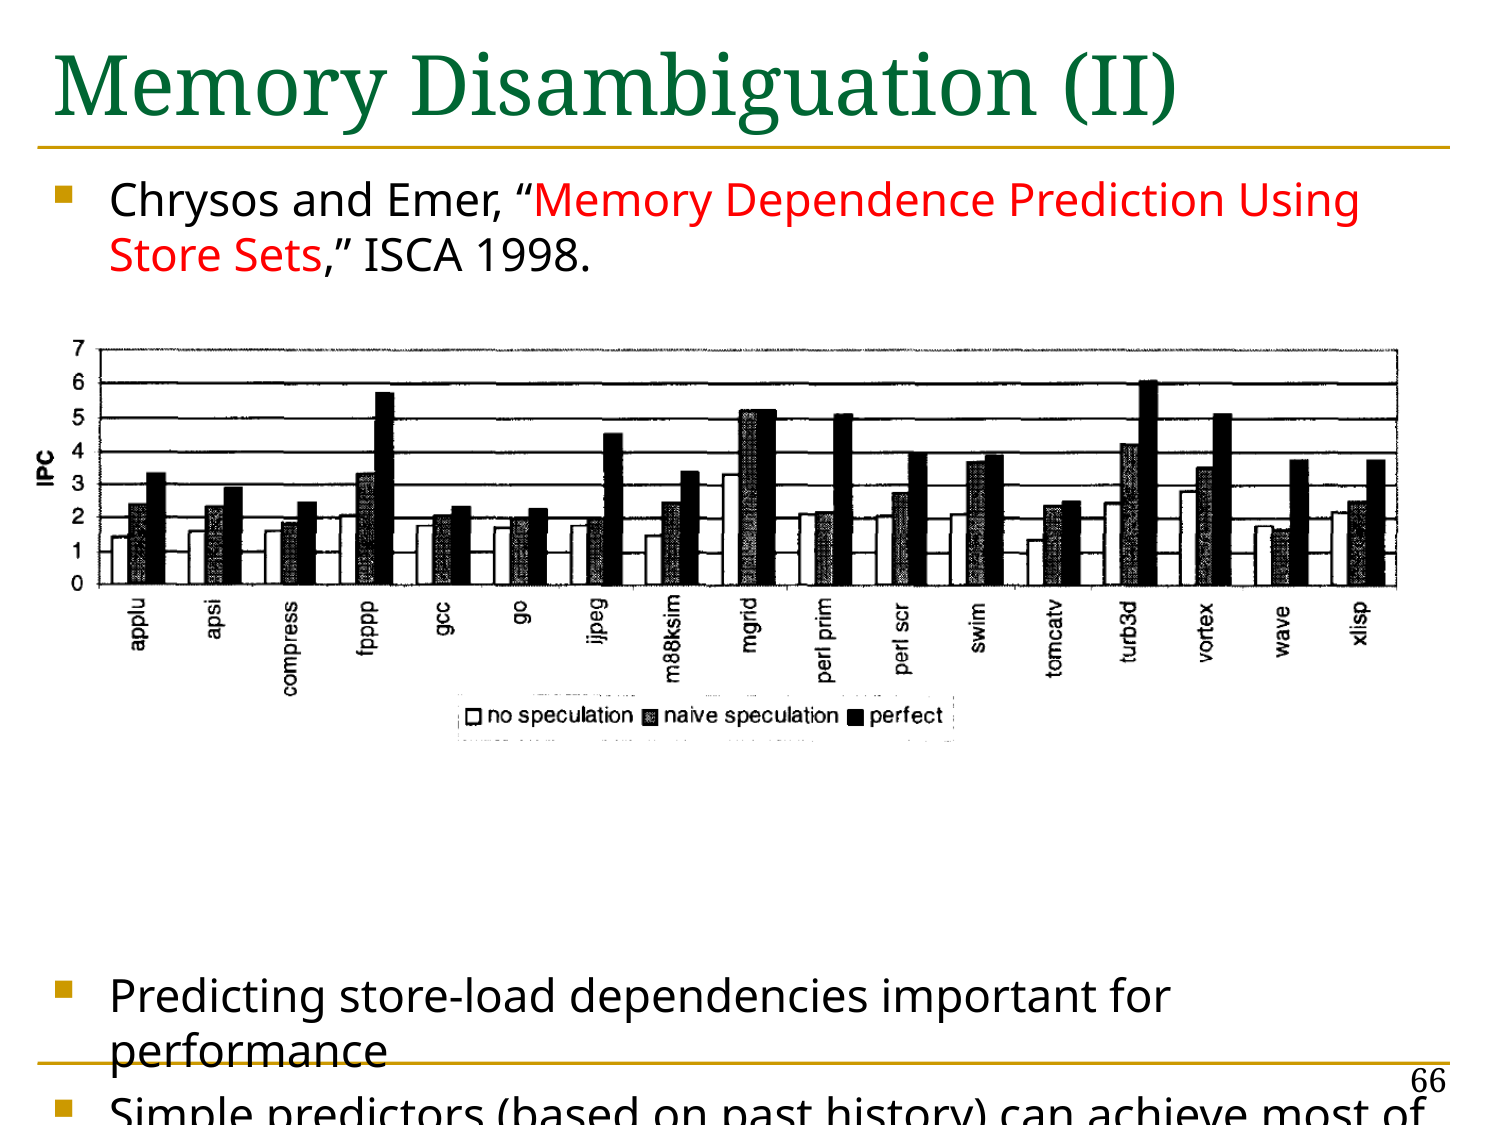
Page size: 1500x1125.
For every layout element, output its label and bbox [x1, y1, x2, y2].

slide_number [1111, 1036, 1462, 1112]
list [37, 163, 1450, 1016]
picture [0, 326, 1412, 742]
title [37, 24, 1450, 163]
